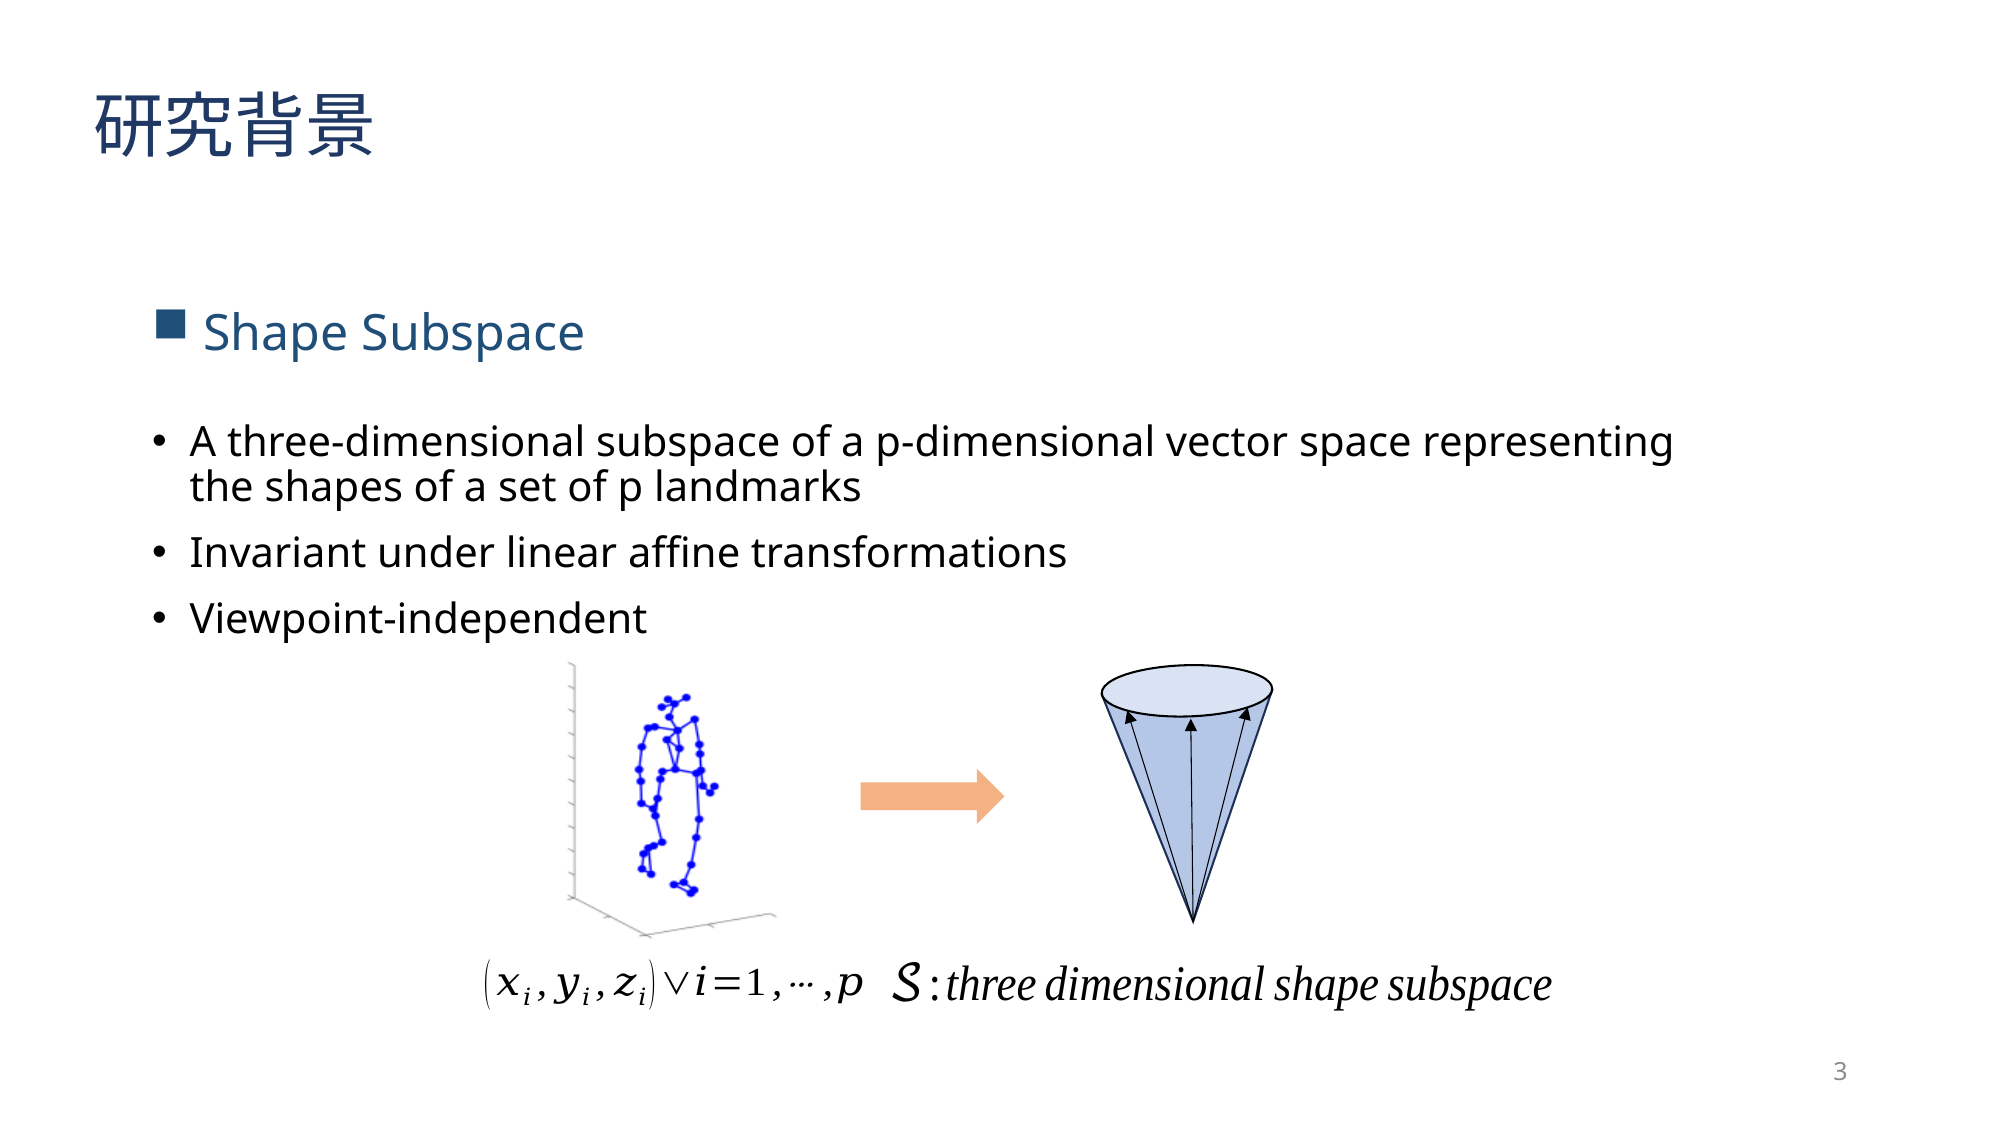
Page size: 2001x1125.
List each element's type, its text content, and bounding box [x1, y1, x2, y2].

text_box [1094, 662, 1276, 919]
picture [546, 646, 802, 947]
text_box [859, 766, 1007, 827]
text_box Shape Subspace A three-dimensional subspace of a p-dimensional vector space representing the shapes of a set of p landmarks Invariant under linear affine transformations Viewpoint-independent [137, 299, 1726, 641]
text_box 研究背景 [78, 69, 1804, 177]
slide_number 3 [1412, 1042, 1863, 1103]
